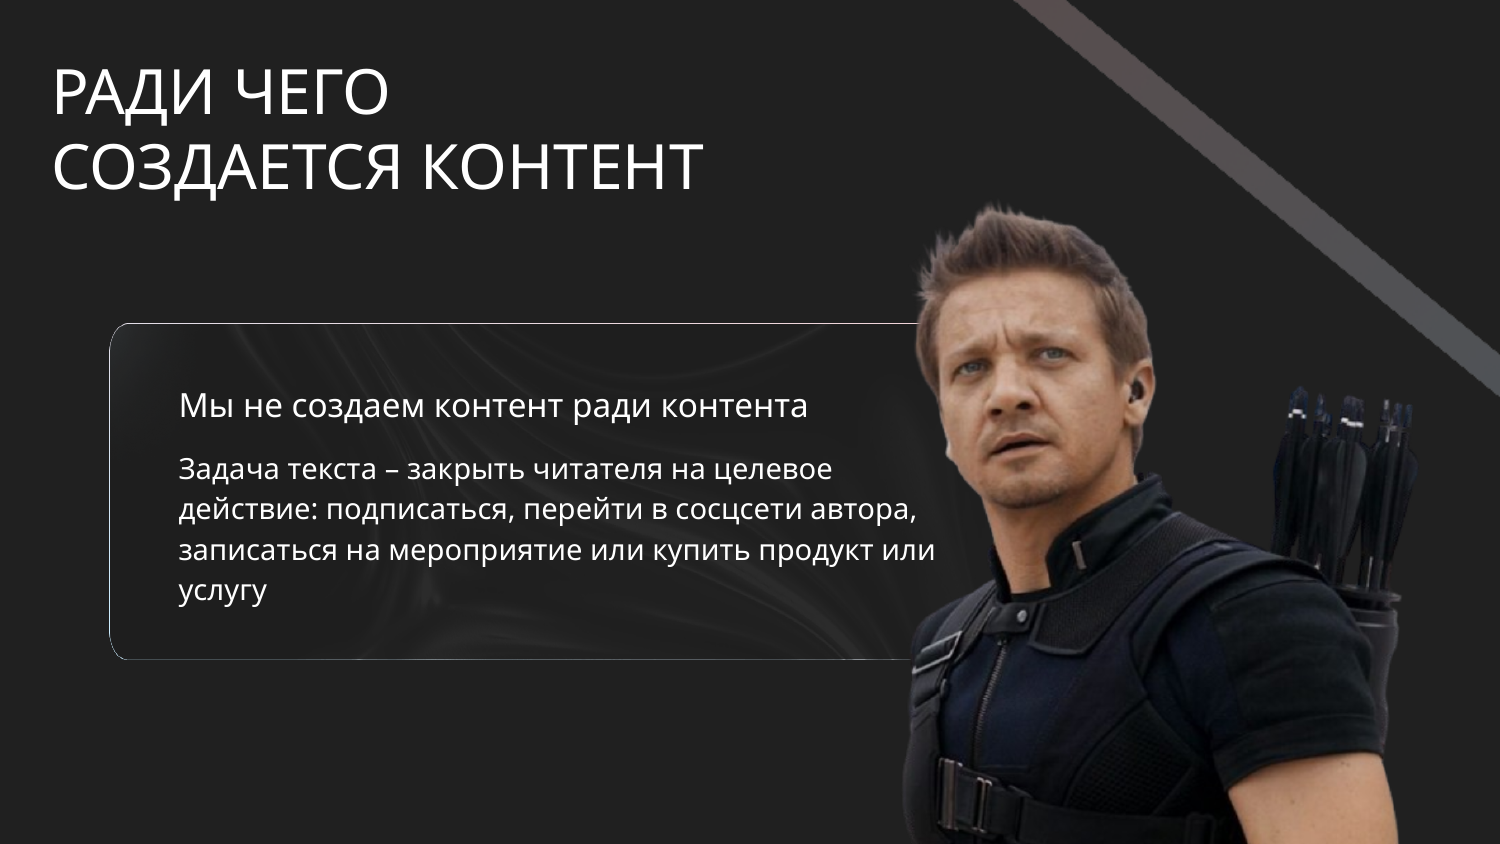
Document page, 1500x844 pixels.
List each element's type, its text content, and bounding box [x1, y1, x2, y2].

text_box РАДИ ЧЕГО СОЗДАЕТСЯ КОНТЕНТ [51, 0, 1423, 255]
picture [108, 189, 1500, 844]
